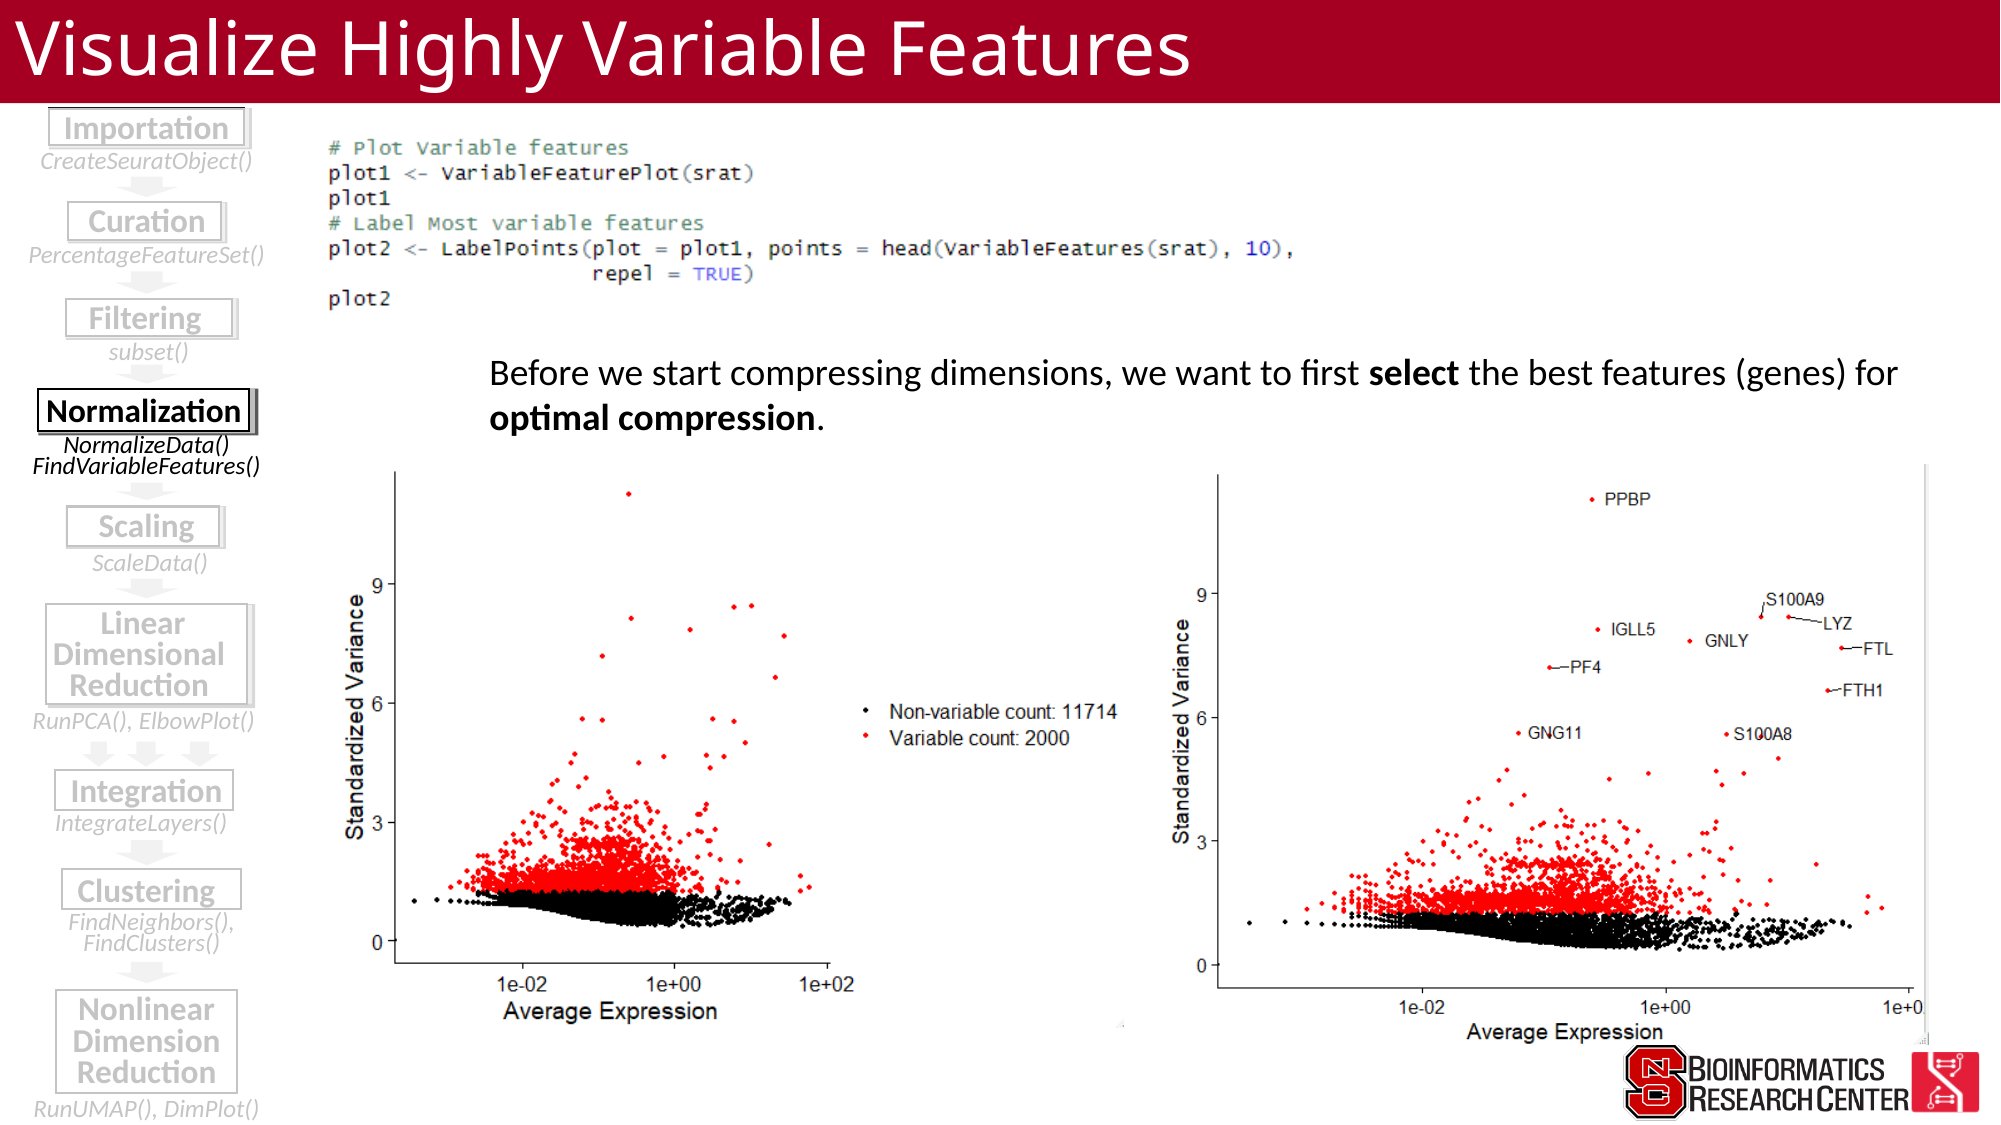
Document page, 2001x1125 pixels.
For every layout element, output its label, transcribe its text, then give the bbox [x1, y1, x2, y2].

title Visualize Highly Variable Features [0, 0, 2000, 104]
picture [1161, 464, 1982, 1121]
picture [338, 464, 1124, 1028]
text_box Before we start compressing dimensions, we want to first select the best features (genes) for optimal compression. [474, 340, 1929, 446]
picture [324, 133, 1303, 323]
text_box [0, 107, 285, 1125]
